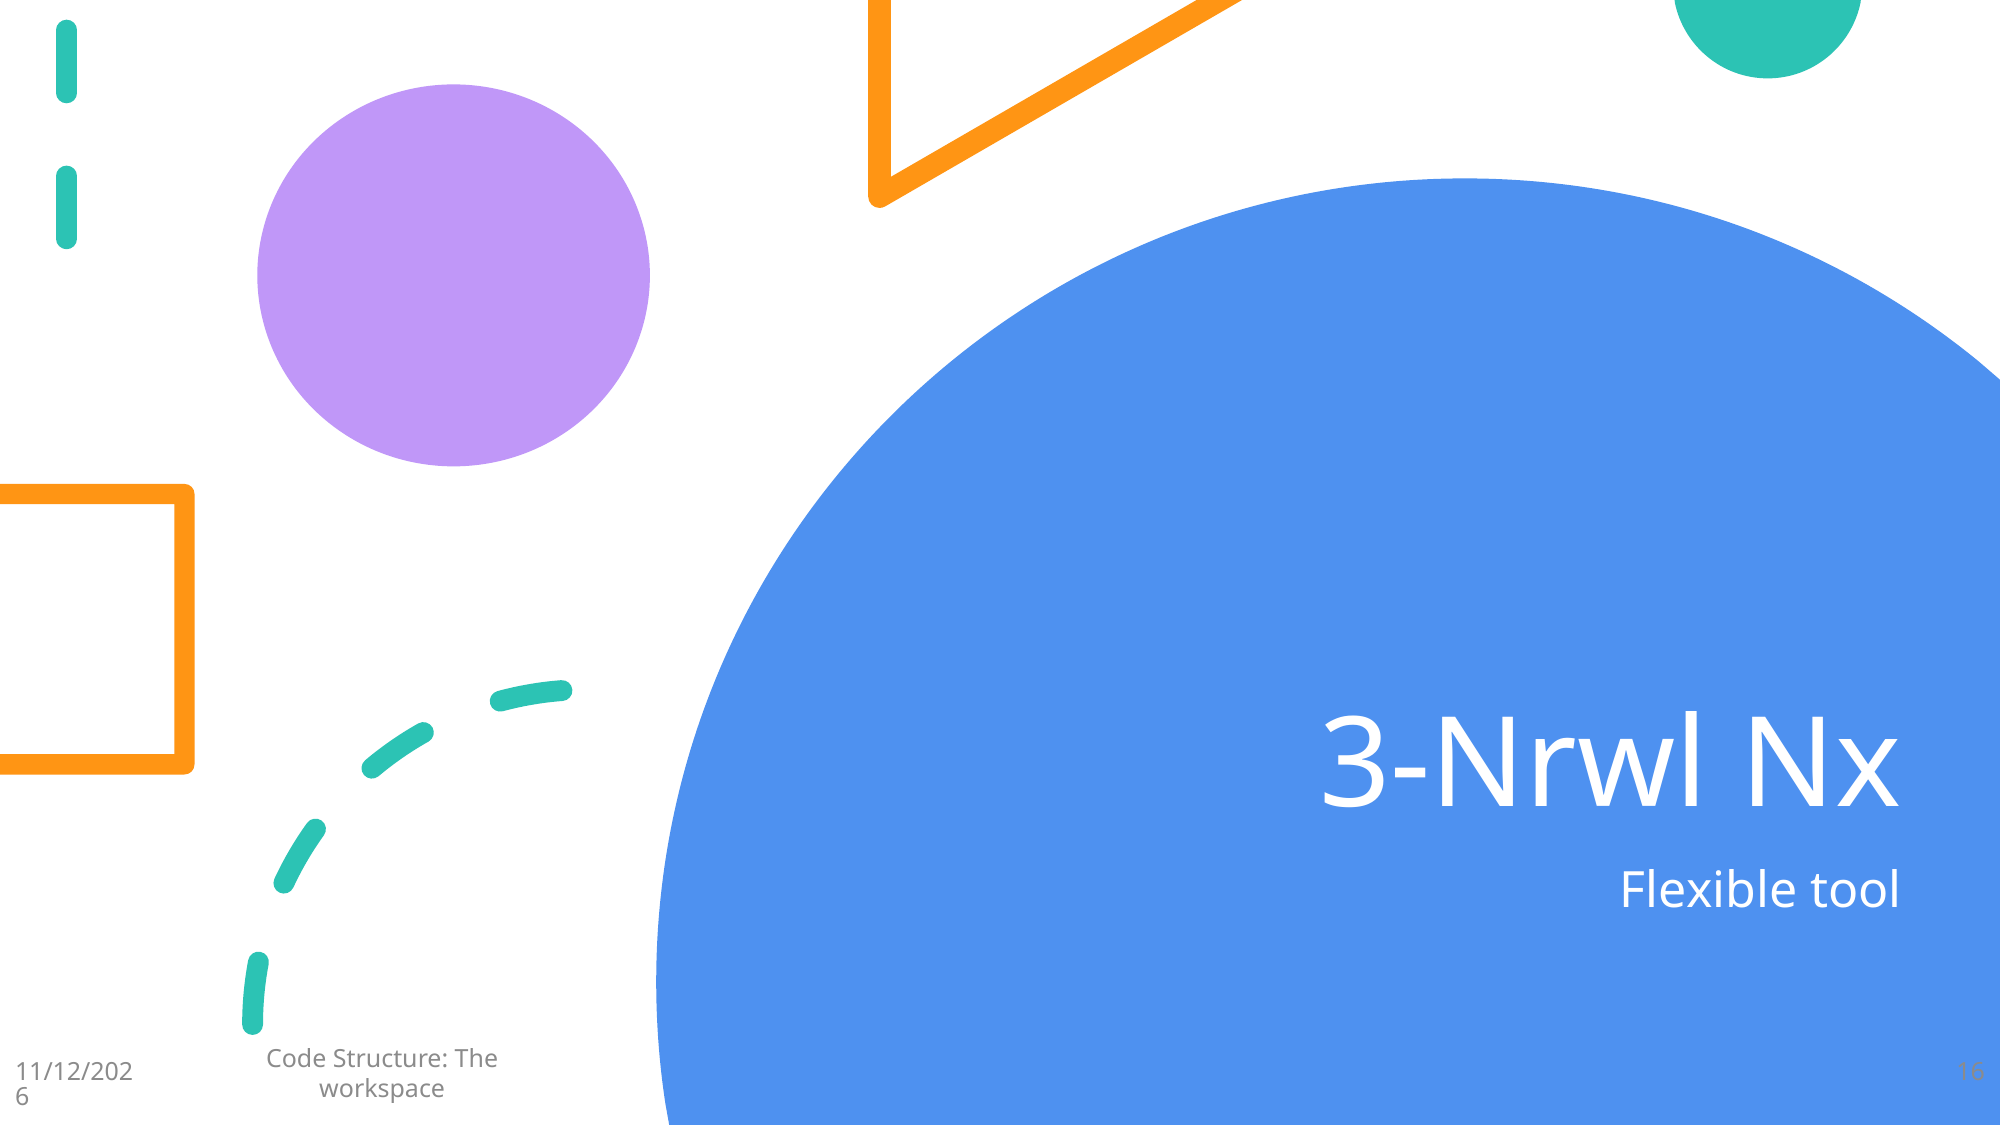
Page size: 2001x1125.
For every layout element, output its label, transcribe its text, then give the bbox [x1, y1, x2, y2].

slide_number 16 [1550, 1042, 2000, 1103]
footer Code Structure: The workspace [187, 1042, 578, 1103]
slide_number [0, 1042, 161, 1103]
subtitle Flexible tool [835, 856, 1917, 1020]
title 3-Nrwl Nx [835, 450, 1917, 842]
